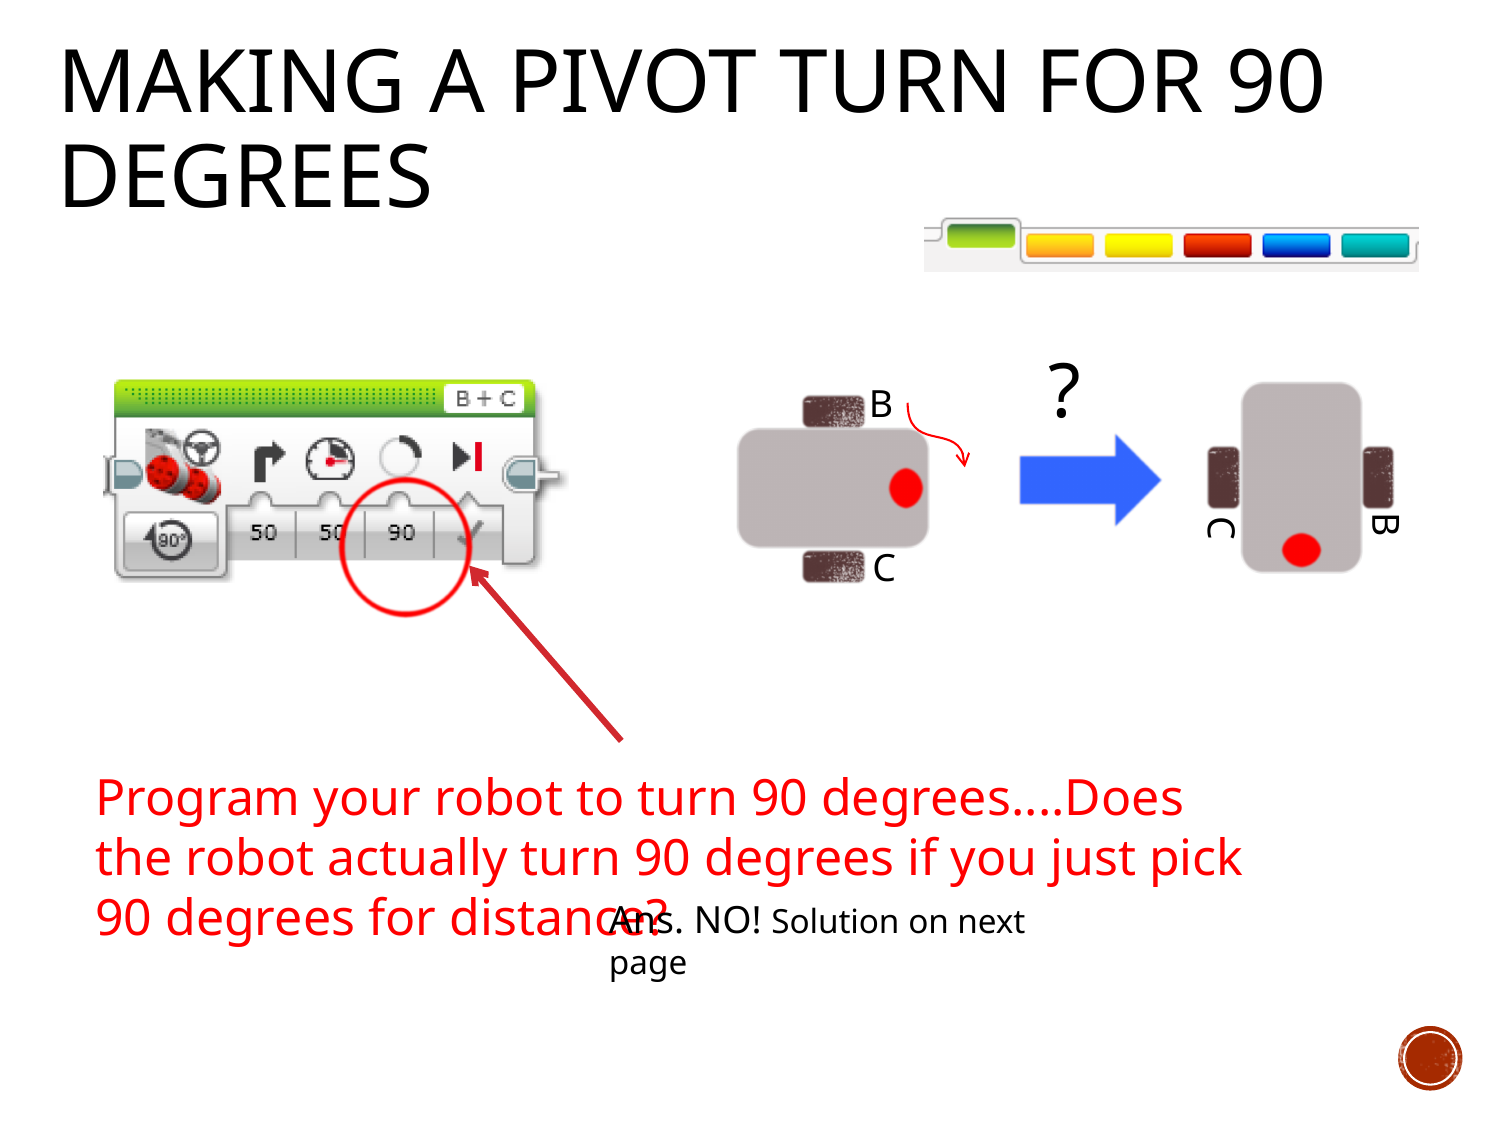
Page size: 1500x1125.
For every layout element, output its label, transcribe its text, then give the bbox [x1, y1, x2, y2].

text_box ? [1033, 335, 1140, 440]
text_box [1020, 440, 1161, 525]
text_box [1208, 369, 1401, 590]
list [75, 262, 1425, 1083]
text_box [471, 568, 619, 739]
picture [924, 210, 1419, 272]
picture [103, 355, 571, 614]
title MAKING A Pivot turn for 90 DEGREES [42, 48, 1443, 216]
text_box Program your robot to turn 90 degrees....Does the robot actually turn 90 degrees if you just pick 90 degrees for distance? [80, 757, 1288, 953]
text_box Ans. NO! Solution on next page [594, 888, 1045, 989]
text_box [739, 374, 963, 595]
